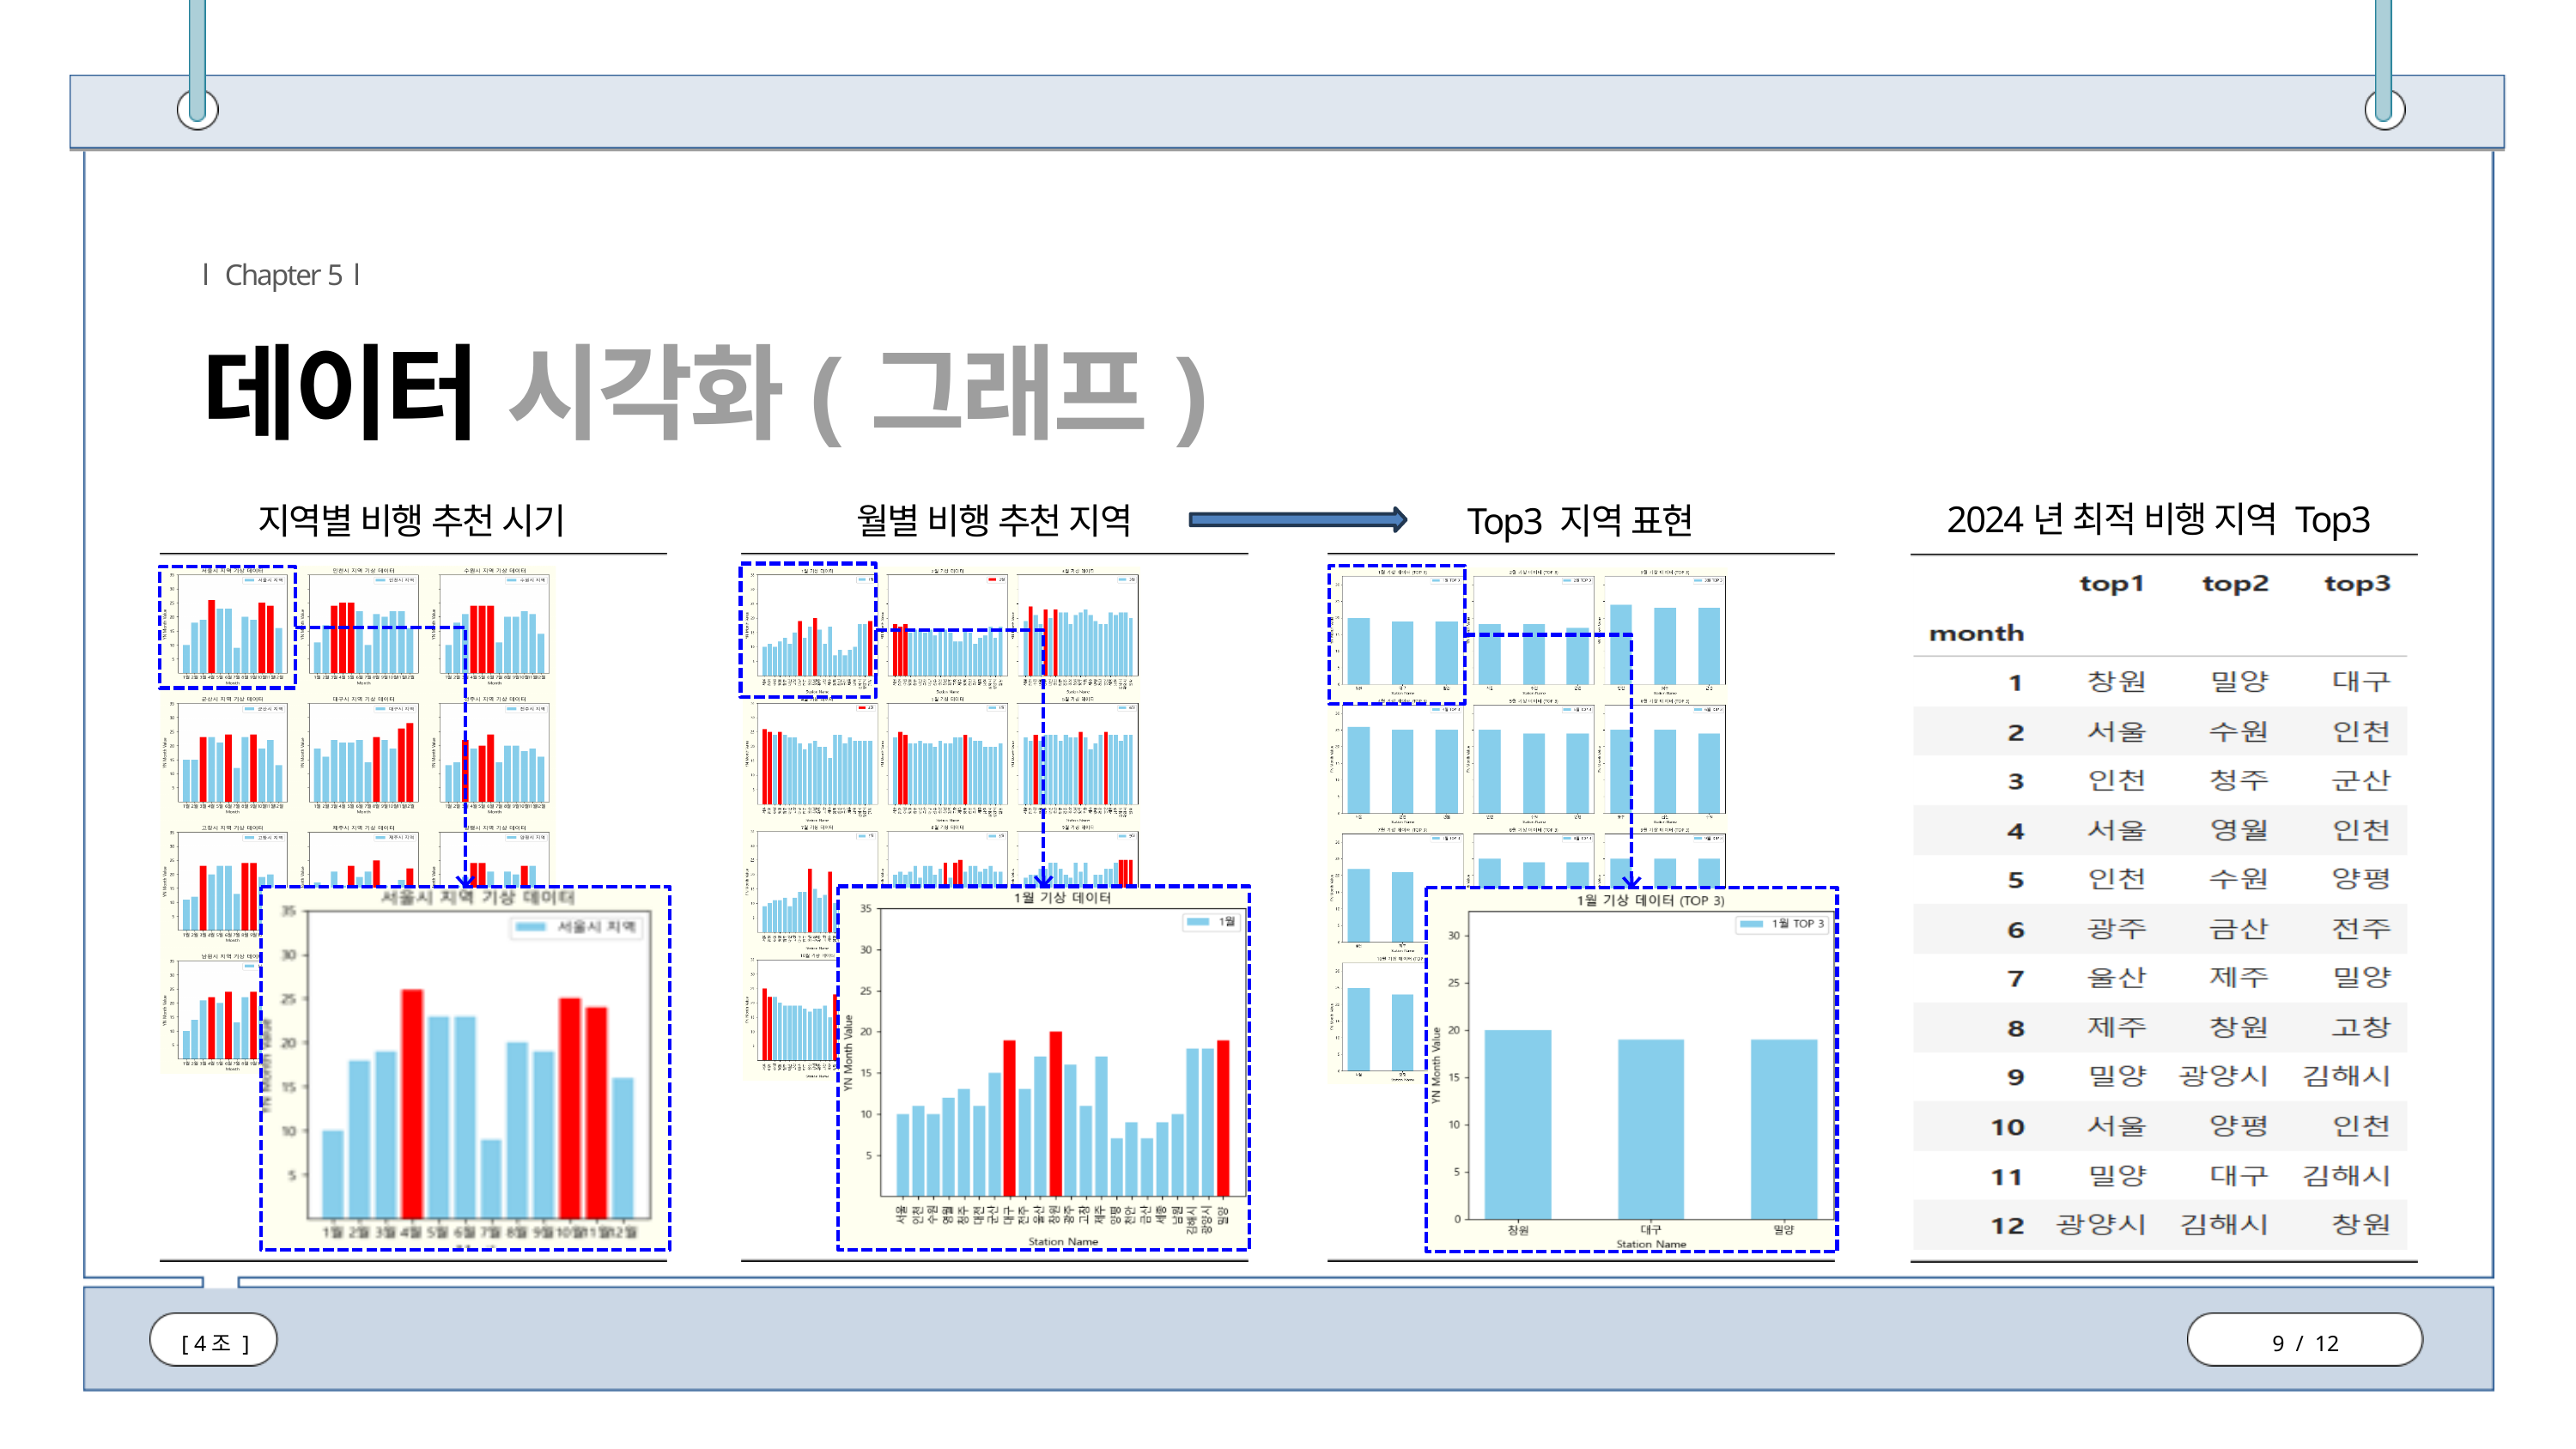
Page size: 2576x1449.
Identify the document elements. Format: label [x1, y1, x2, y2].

text_box [740, 1254, 1249, 1262]
text_box [160, 1080, 668, 1262]
text_box [160, 495, 668, 888]
text_box [1327, 1256, 1835, 1262]
text_box [1910, 494, 2418, 564]
text_box [740, 563, 1249, 1248]
text_box [1327, 495, 1835, 565]
text_box [740, 495, 1249, 563]
text_box [1910, 1255, 2418, 1263]
text_box [295, 627, 466, 888]
text_box [1327, 565, 1836, 1251]
picture [69, 0, 2506, 1392]
